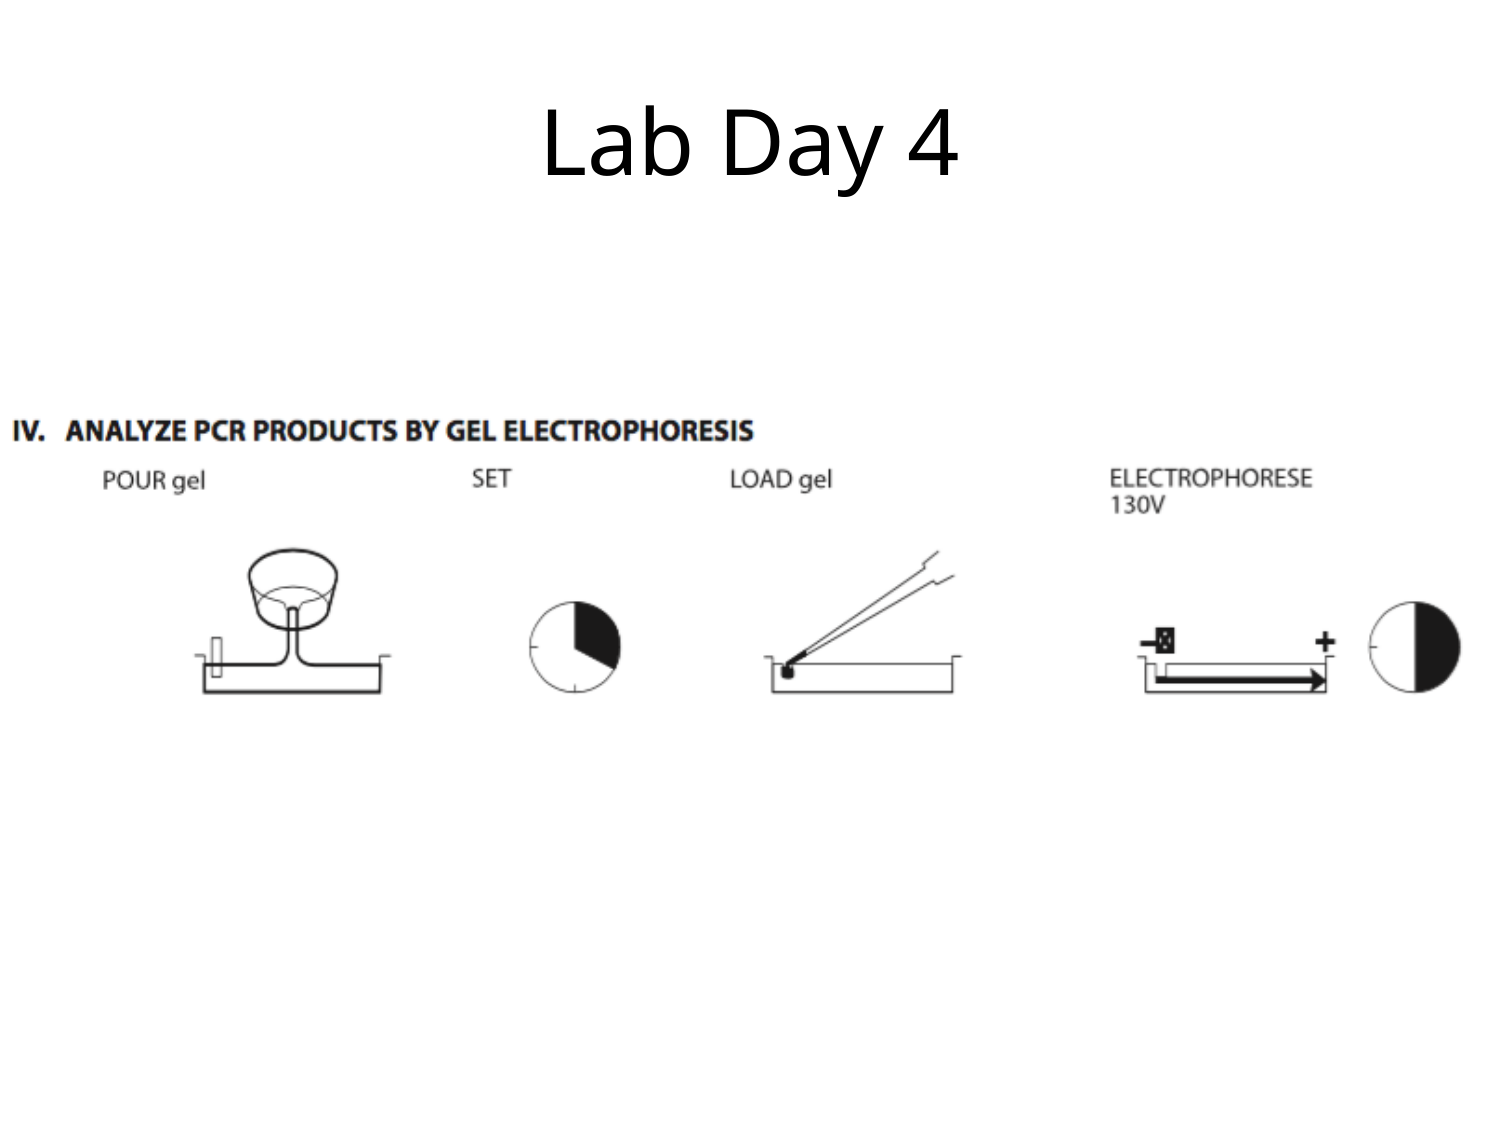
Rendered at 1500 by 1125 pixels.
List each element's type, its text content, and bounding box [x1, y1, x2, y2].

title Lab Day 4 [75, 45, 1425, 233]
picture [0, 406, 1500, 738]
